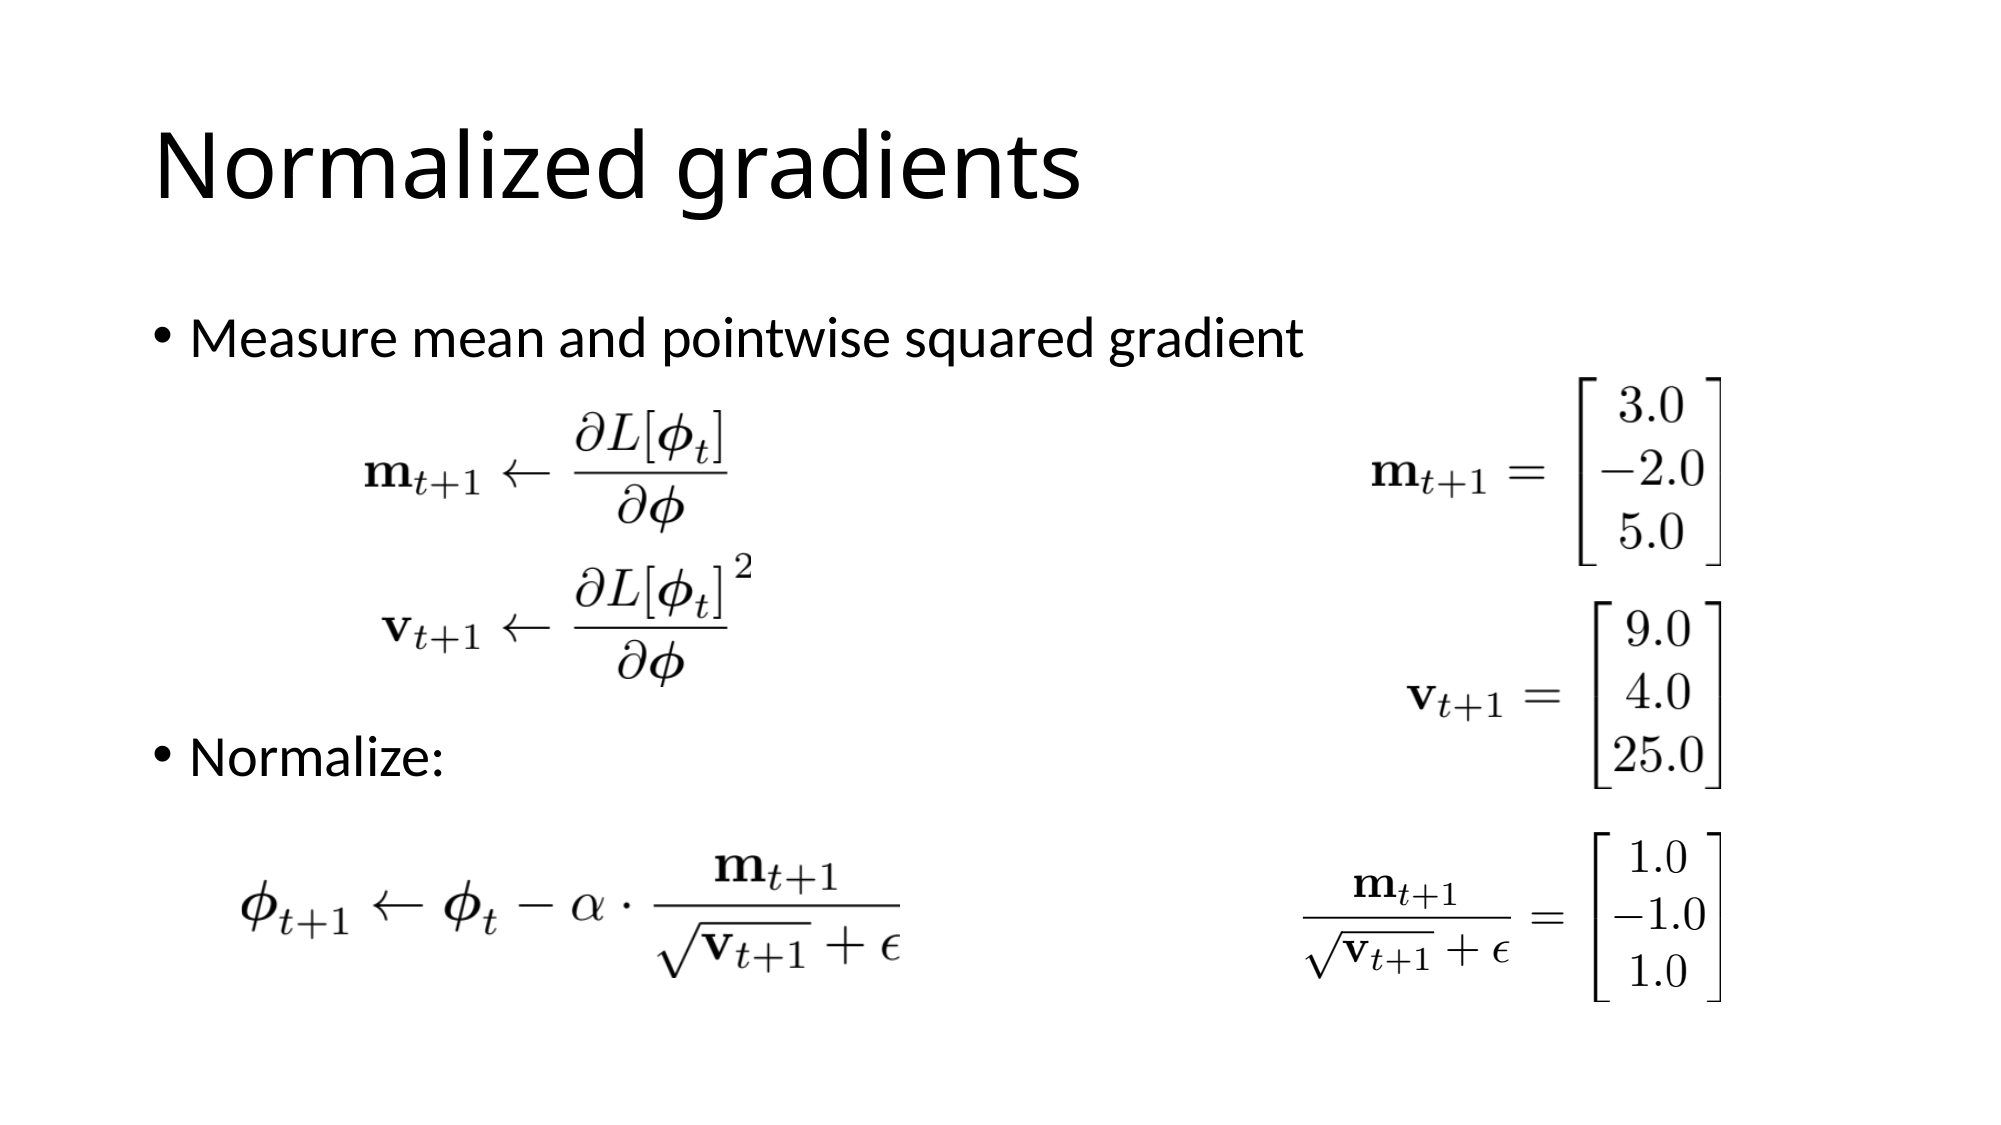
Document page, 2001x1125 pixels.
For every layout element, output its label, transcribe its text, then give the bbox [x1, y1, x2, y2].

picture [1371, 376, 1722, 566]
title Normalized gradients [137, 59, 1863, 278]
picture [241, 855, 900, 978]
picture [364, 410, 751, 687]
list Measure mean and pointwise squared gradient Normalize: [137, 299, 1863, 1014]
picture [1406, 600, 1722, 789]
picture [1302, 831, 1722, 1002]
